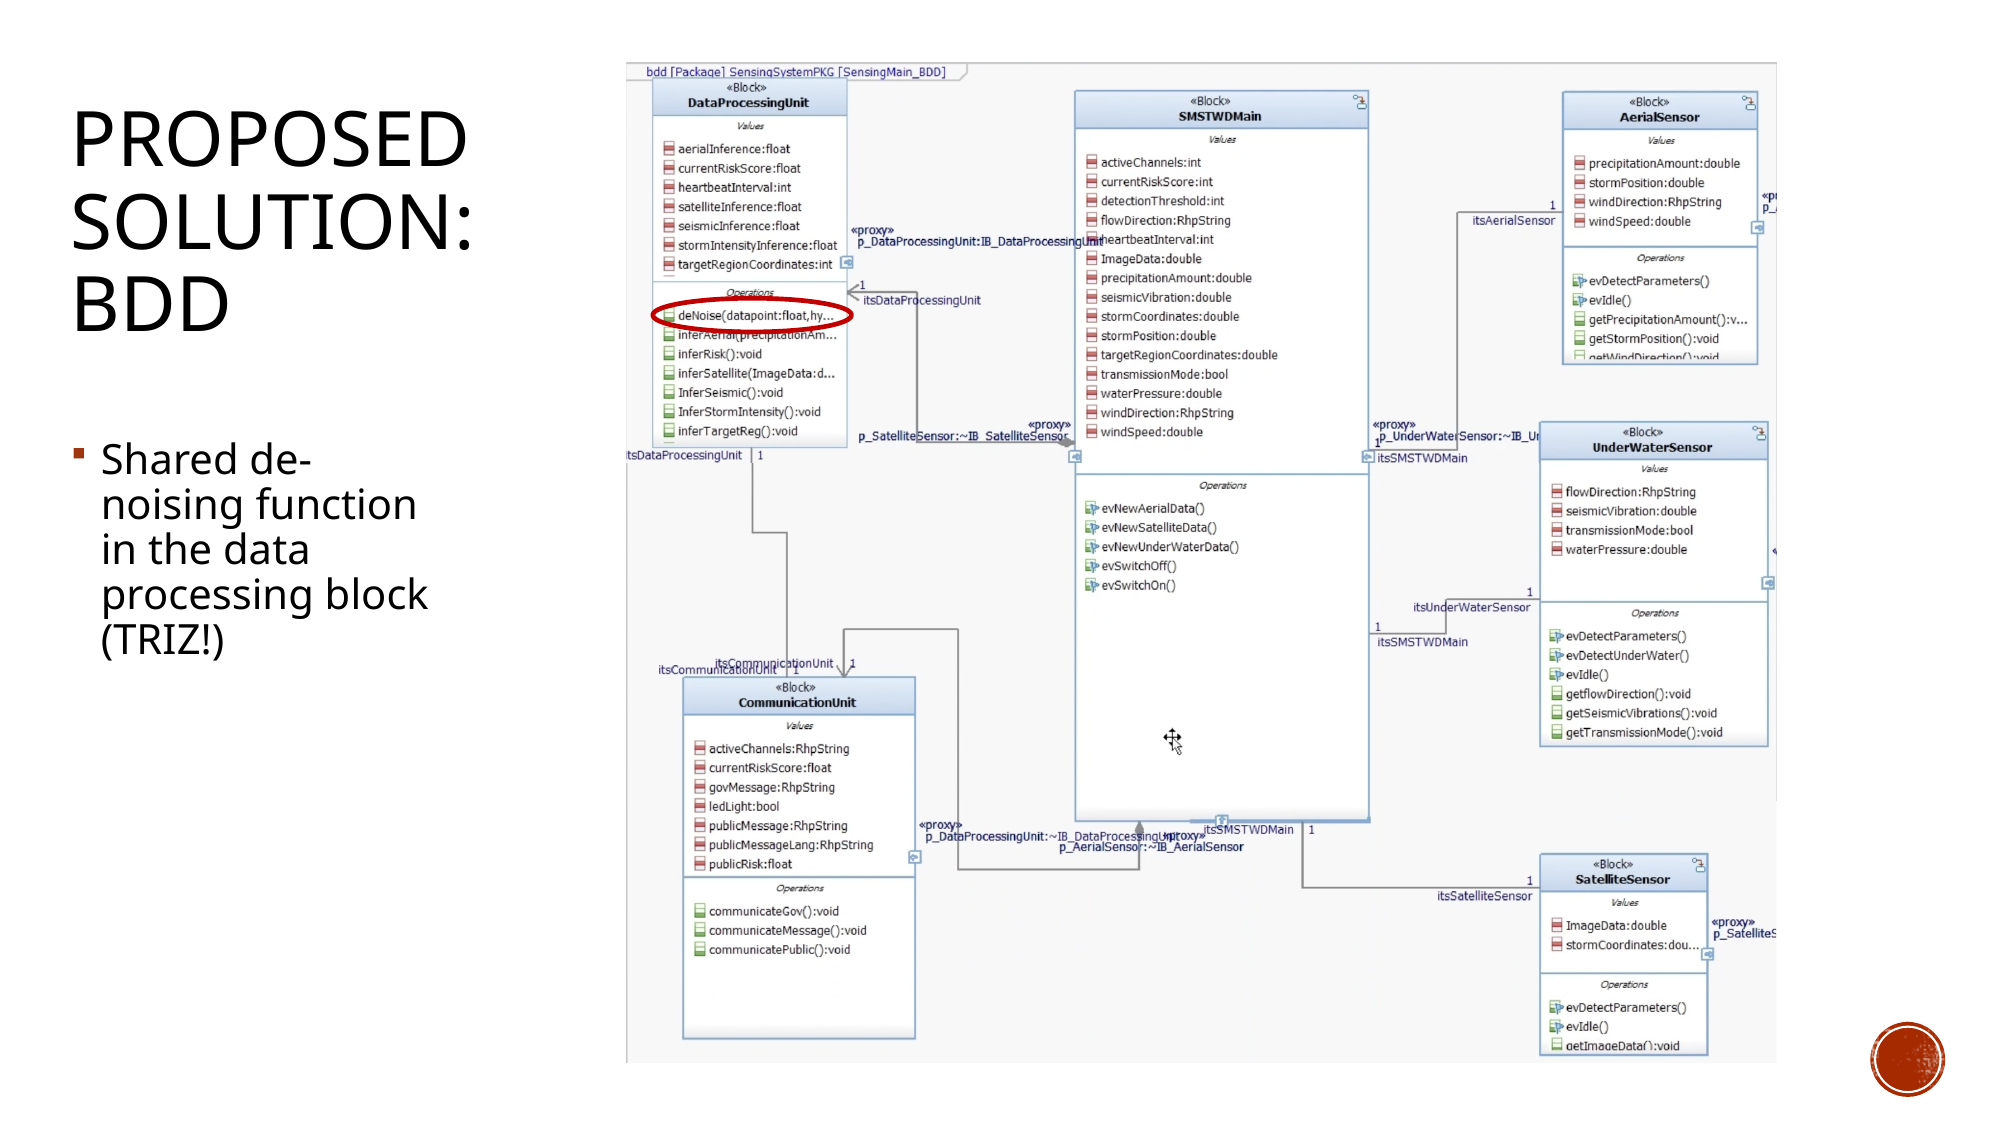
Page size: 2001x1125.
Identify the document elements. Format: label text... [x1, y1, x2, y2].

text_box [630, 66, 1773, 1059]
list Shared de-noising function in the data processing block (TRIZ!) [55, 430, 450, 1096]
title Proposed solution: BDD [55, 92, 567, 357]
